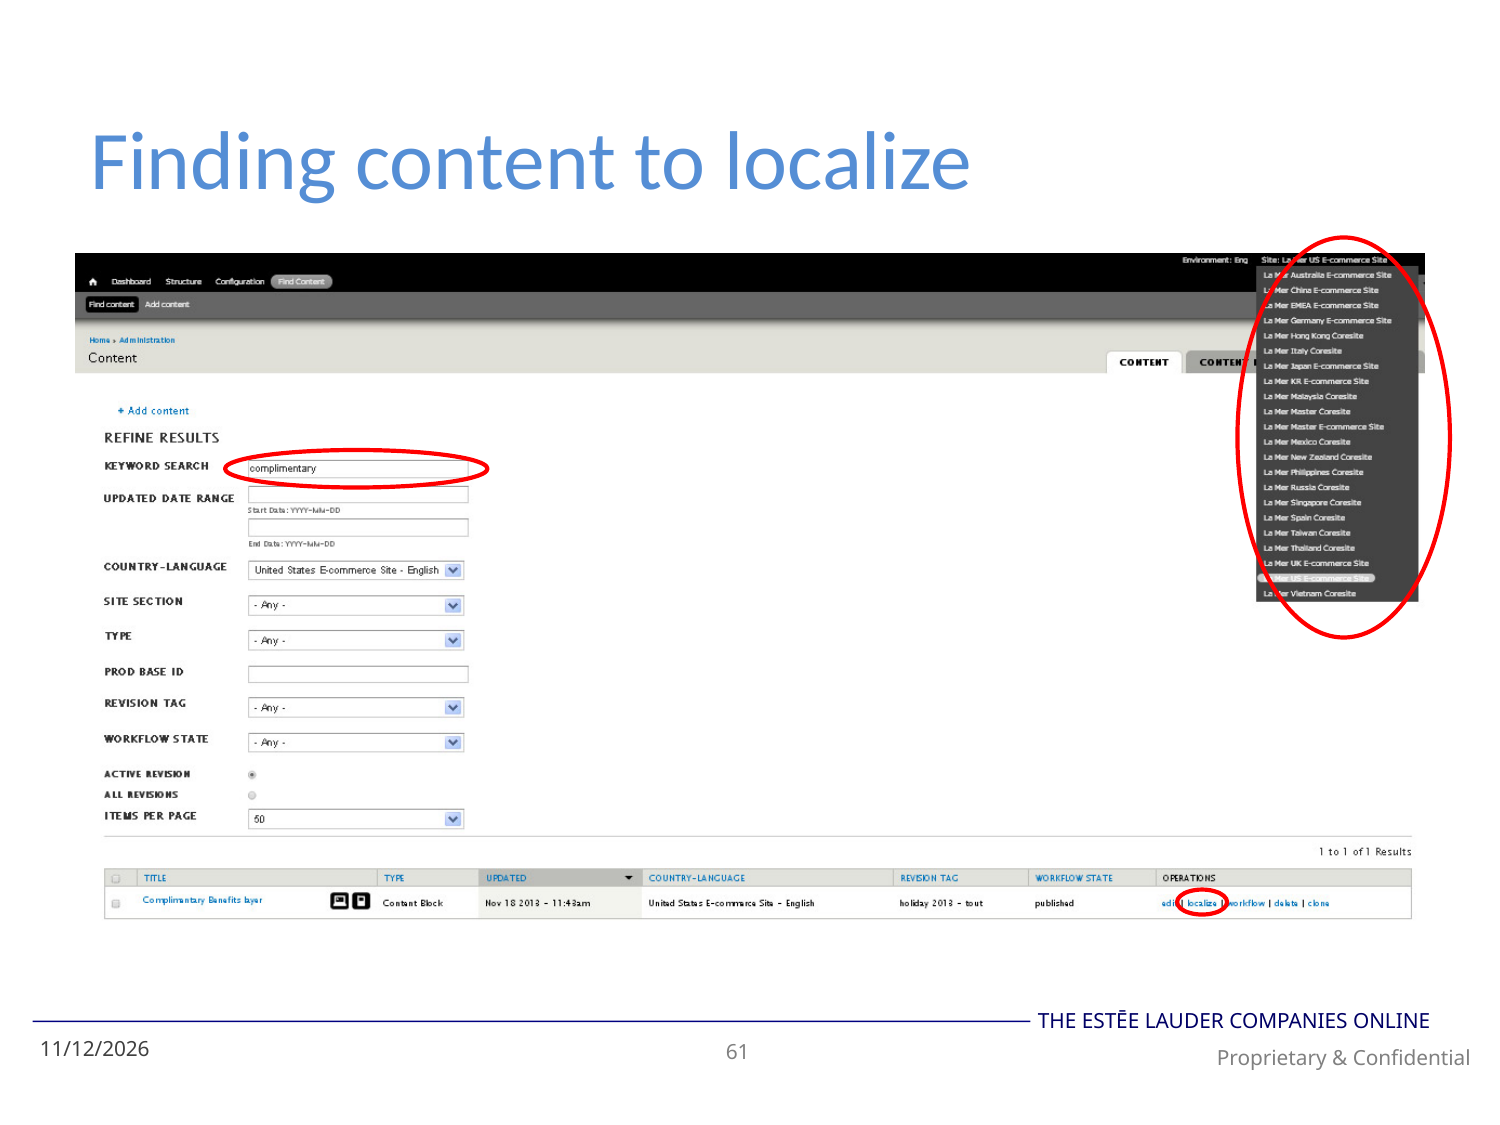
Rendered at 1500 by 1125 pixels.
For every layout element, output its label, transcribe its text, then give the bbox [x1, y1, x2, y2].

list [74, 253, 1426, 929]
title Finding content to localize [75, 87, 1325, 225]
text_box [1300, 235, 1387, 252]
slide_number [24, 1020, 338, 1081]
text_box [1429, 312, 1453, 563]
